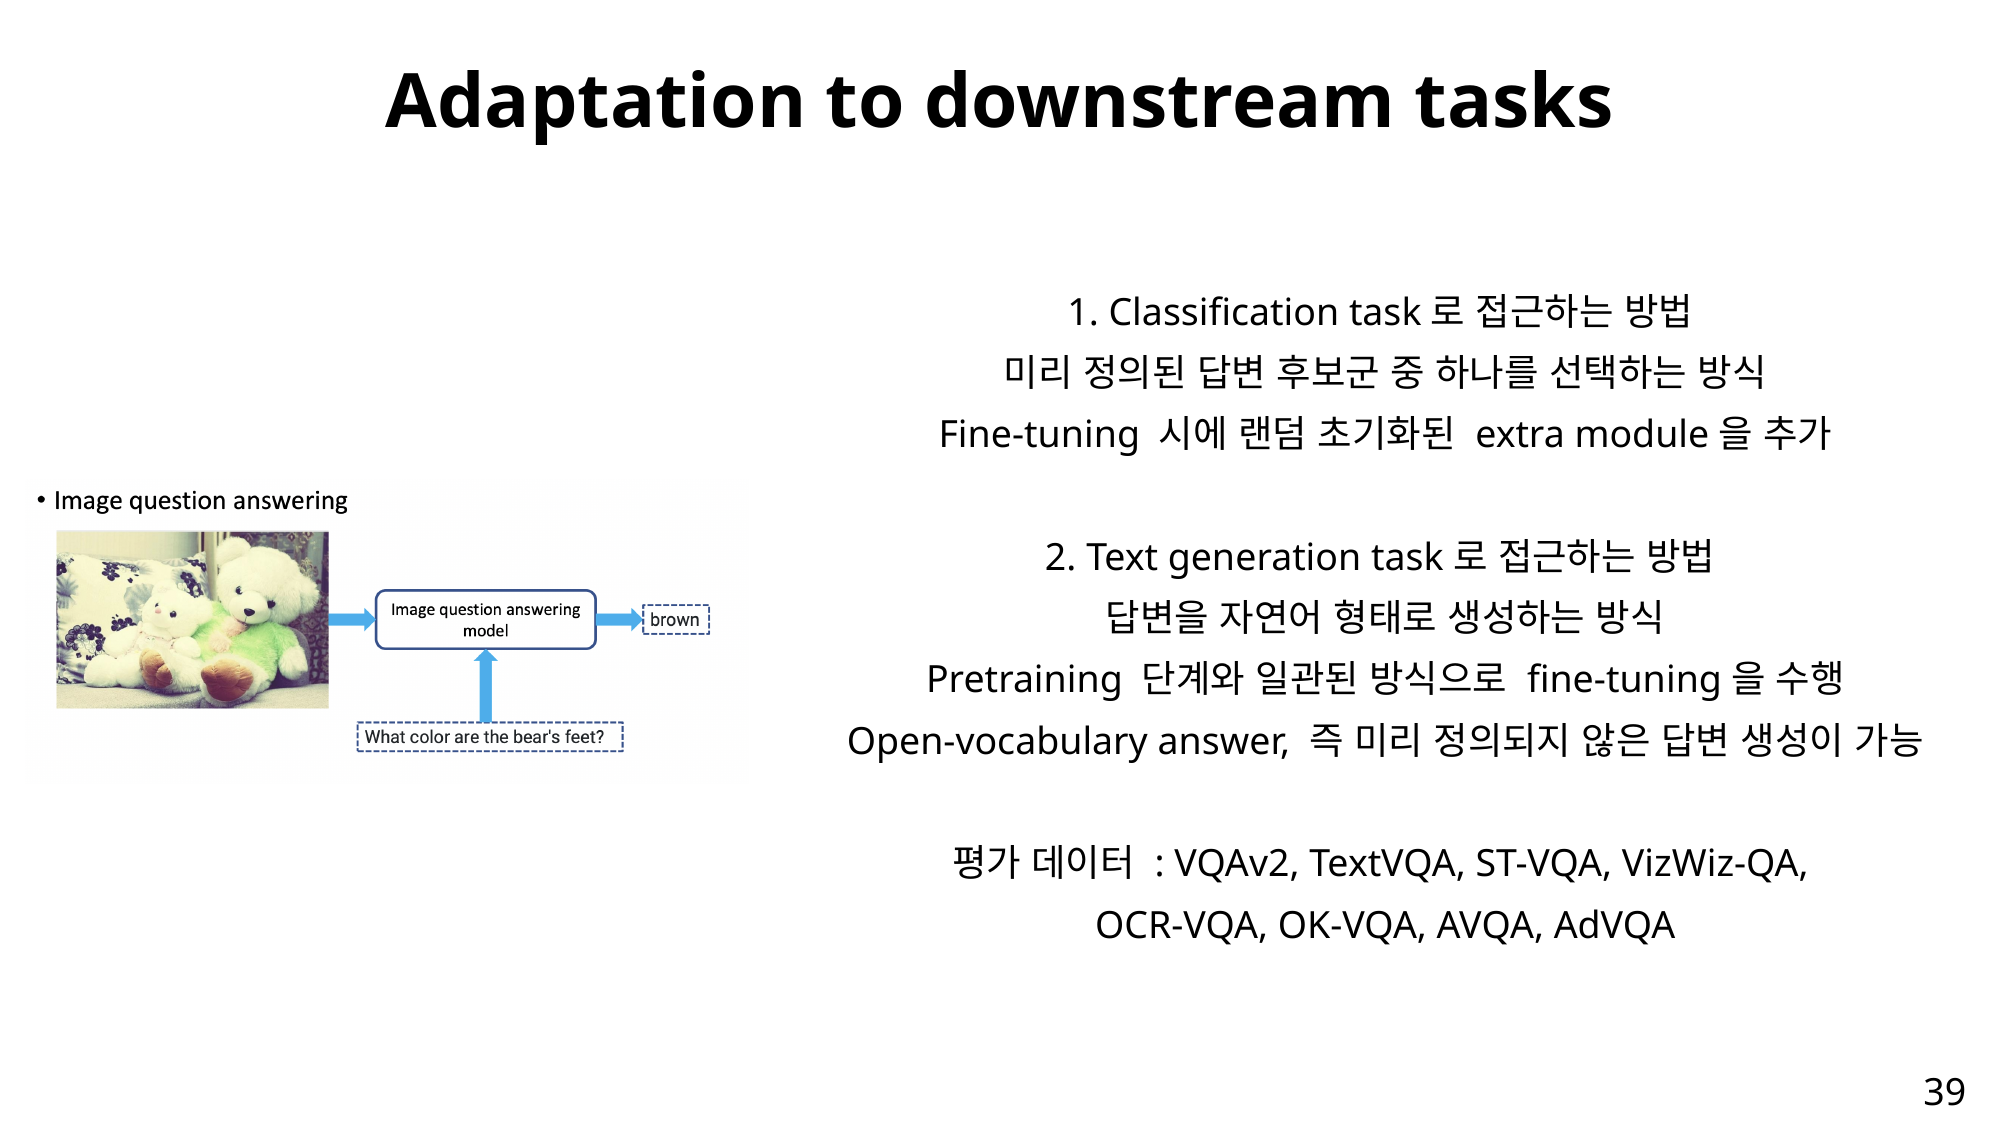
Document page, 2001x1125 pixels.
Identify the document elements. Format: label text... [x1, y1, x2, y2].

picture [25, 479, 749, 784]
subtitle 1. Classification task로 접근하는 방법 미리 정의된 답변 후보군 중 하나를 선택하는 방식 Fine-tuning 시에 랜덤 초기화된 extra module을 추가 2. Text generation task로 접근하는 방법 답변을 자연어 형태로 생성하는 방식 Pretraining 단계와 일관된 방식으로 fine-tuning을 수행 Open-vocabulary answer, 즉 미리 정의되지 않은 답변 생성이 가능 평가 데이터 : VQAv2, TextVQA, ST-VQA, VizWiz-QA, OCR-VQA, OK-VQA, AVQA, AdVQA [635, 285, 2000, 1125]
text_box 39 [1908, 1060, 2000, 1121]
title Adaptation to downstream tasks [249, 15, 1750, 152]
